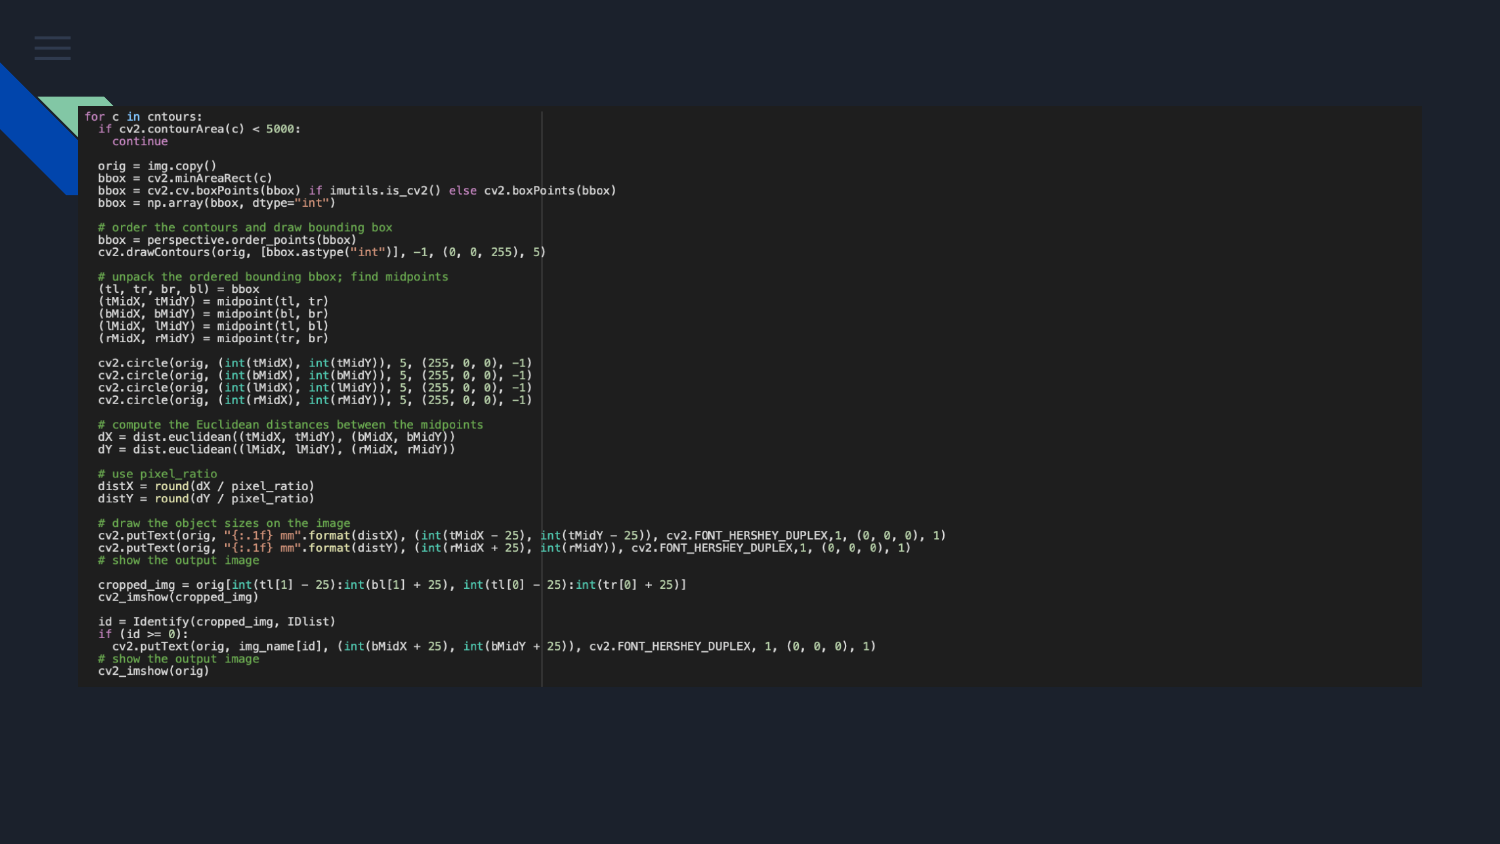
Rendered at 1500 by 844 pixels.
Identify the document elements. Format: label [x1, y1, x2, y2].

picture [78, 106, 1422, 687]
